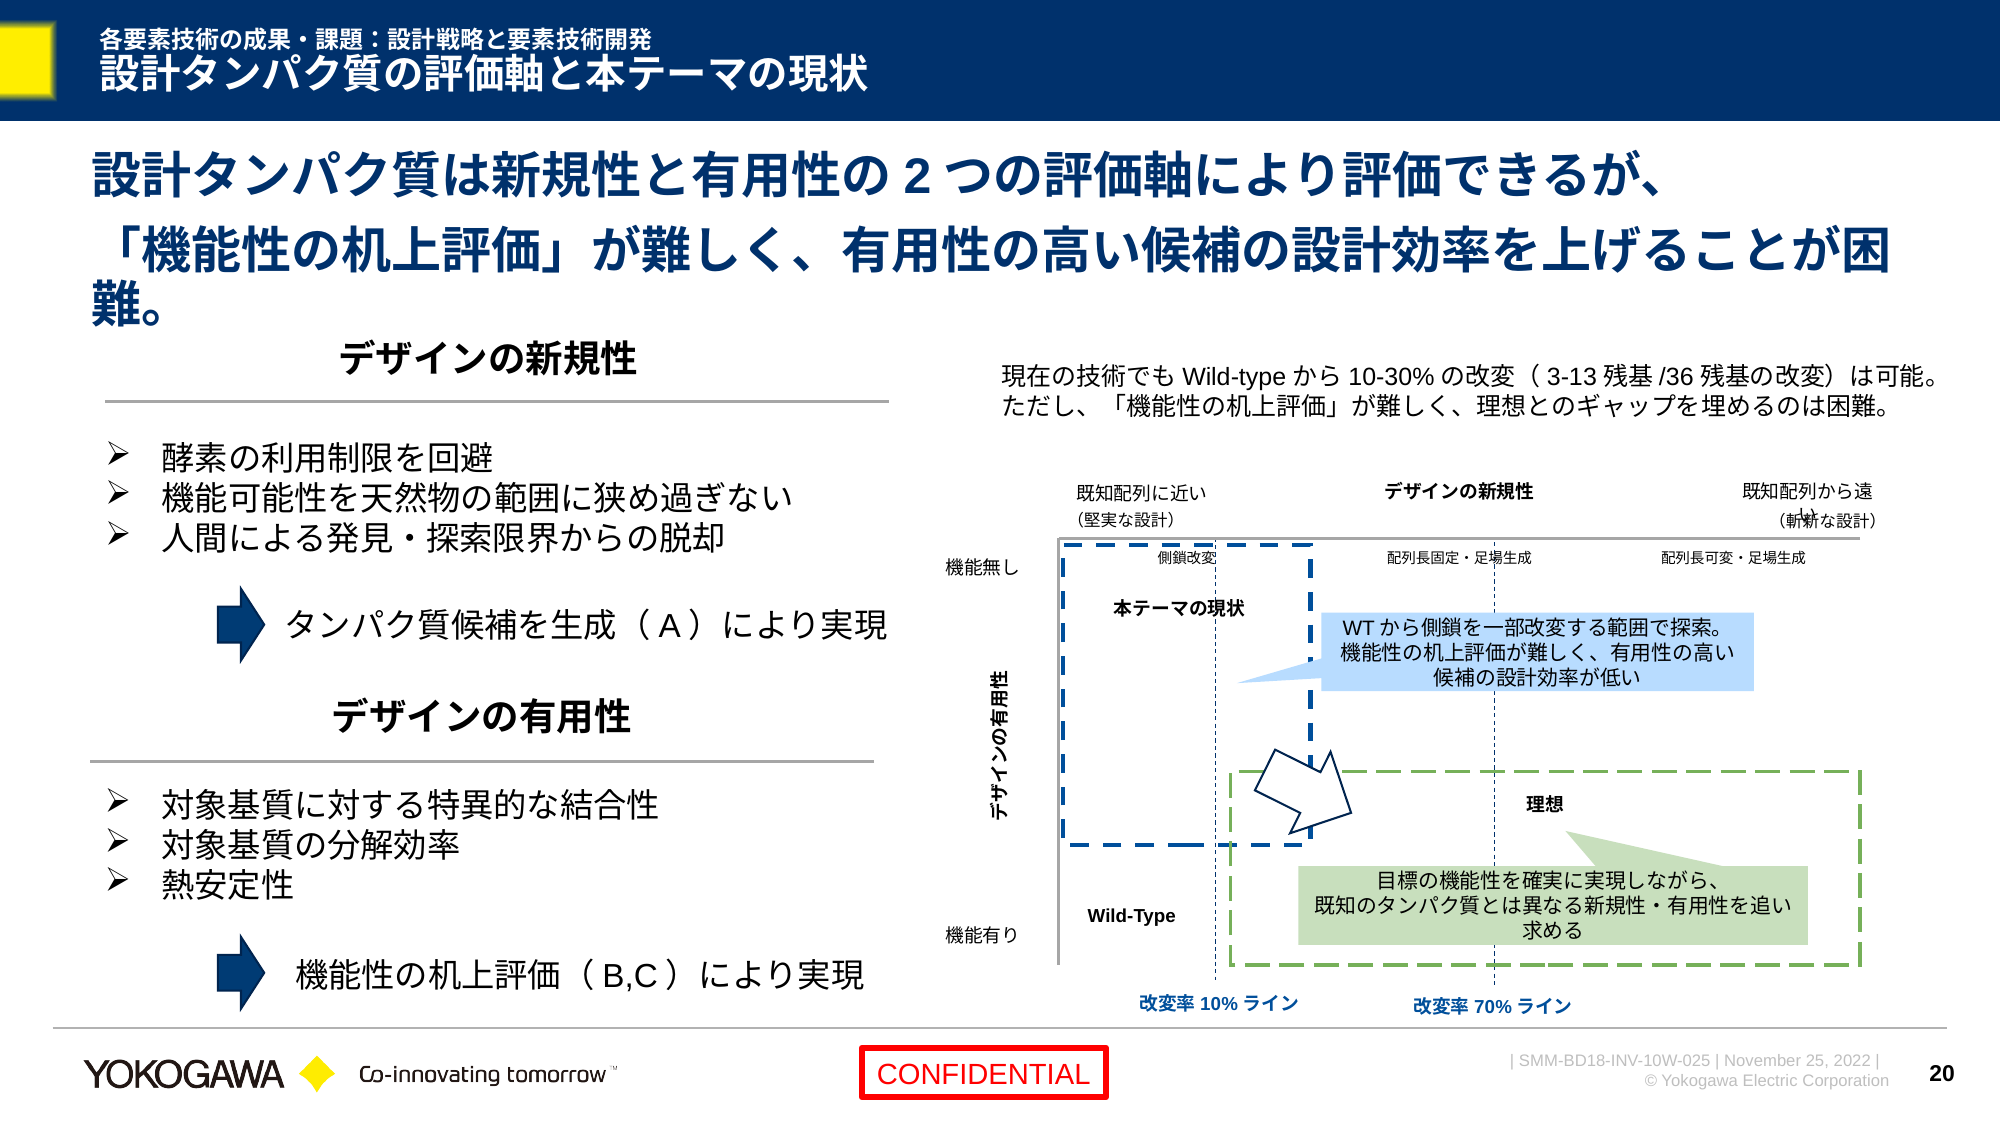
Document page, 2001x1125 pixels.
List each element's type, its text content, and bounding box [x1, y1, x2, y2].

text_box 機能性の机上評価（B,C）により実現 [280, 946, 917, 1002]
picture [83, 1055, 617, 1093]
text_box タンパク質候補を生成（A）により実現 [270, 596, 915, 652]
list 設計タンパク質は新規性と有用性の2つの評価軸により評価できるが、 「機能性の机上評価」が難しく、有用性の高い候補の設計効率を上げることが困難。 [76, 142, 1938, 288]
text_box 現在の技術でもWild-typeから10-30%の改変（3-13残基/36残基の改変）は可能。 ただし、「機能性の机上評価」が難しく、理想とのギャップを埋めるのは困難。 [986, 353, 1965, 428]
text_box 改変率70%ライン [1398, 986, 1588, 1025]
text_box デザインの新規性 [285, 327, 691, 388]
text_box 対象基質に対する特異的な結合性 対象基質の分解効率 熱安定性 [90, 776, 889, 912]
text_box [216, 585, 266, 664]
title 各要素技術の成果・課題：設計戦略と要素技術開発 設計タンパク質の評価軸と本テーマの現状 [84, 20, 1955, 106]
slide_number 20 [1904, 1042, 1970, 1103]
text_box デザインの有用性 [257, 685, 706, 746]
picture [0, 6, 69, 115]
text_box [915, 472, 1911, 965]
text_box [216, 933, 266, 1013]
text_box 酵素の利用制限を回避 機能可能性を天然物の範囲に狭め過ぎない 人間による発見・探索限界からの脱却 [90, 429, 875, 565]
text_box 改変率10%ライン [1124, 984, 1314, 1022]
